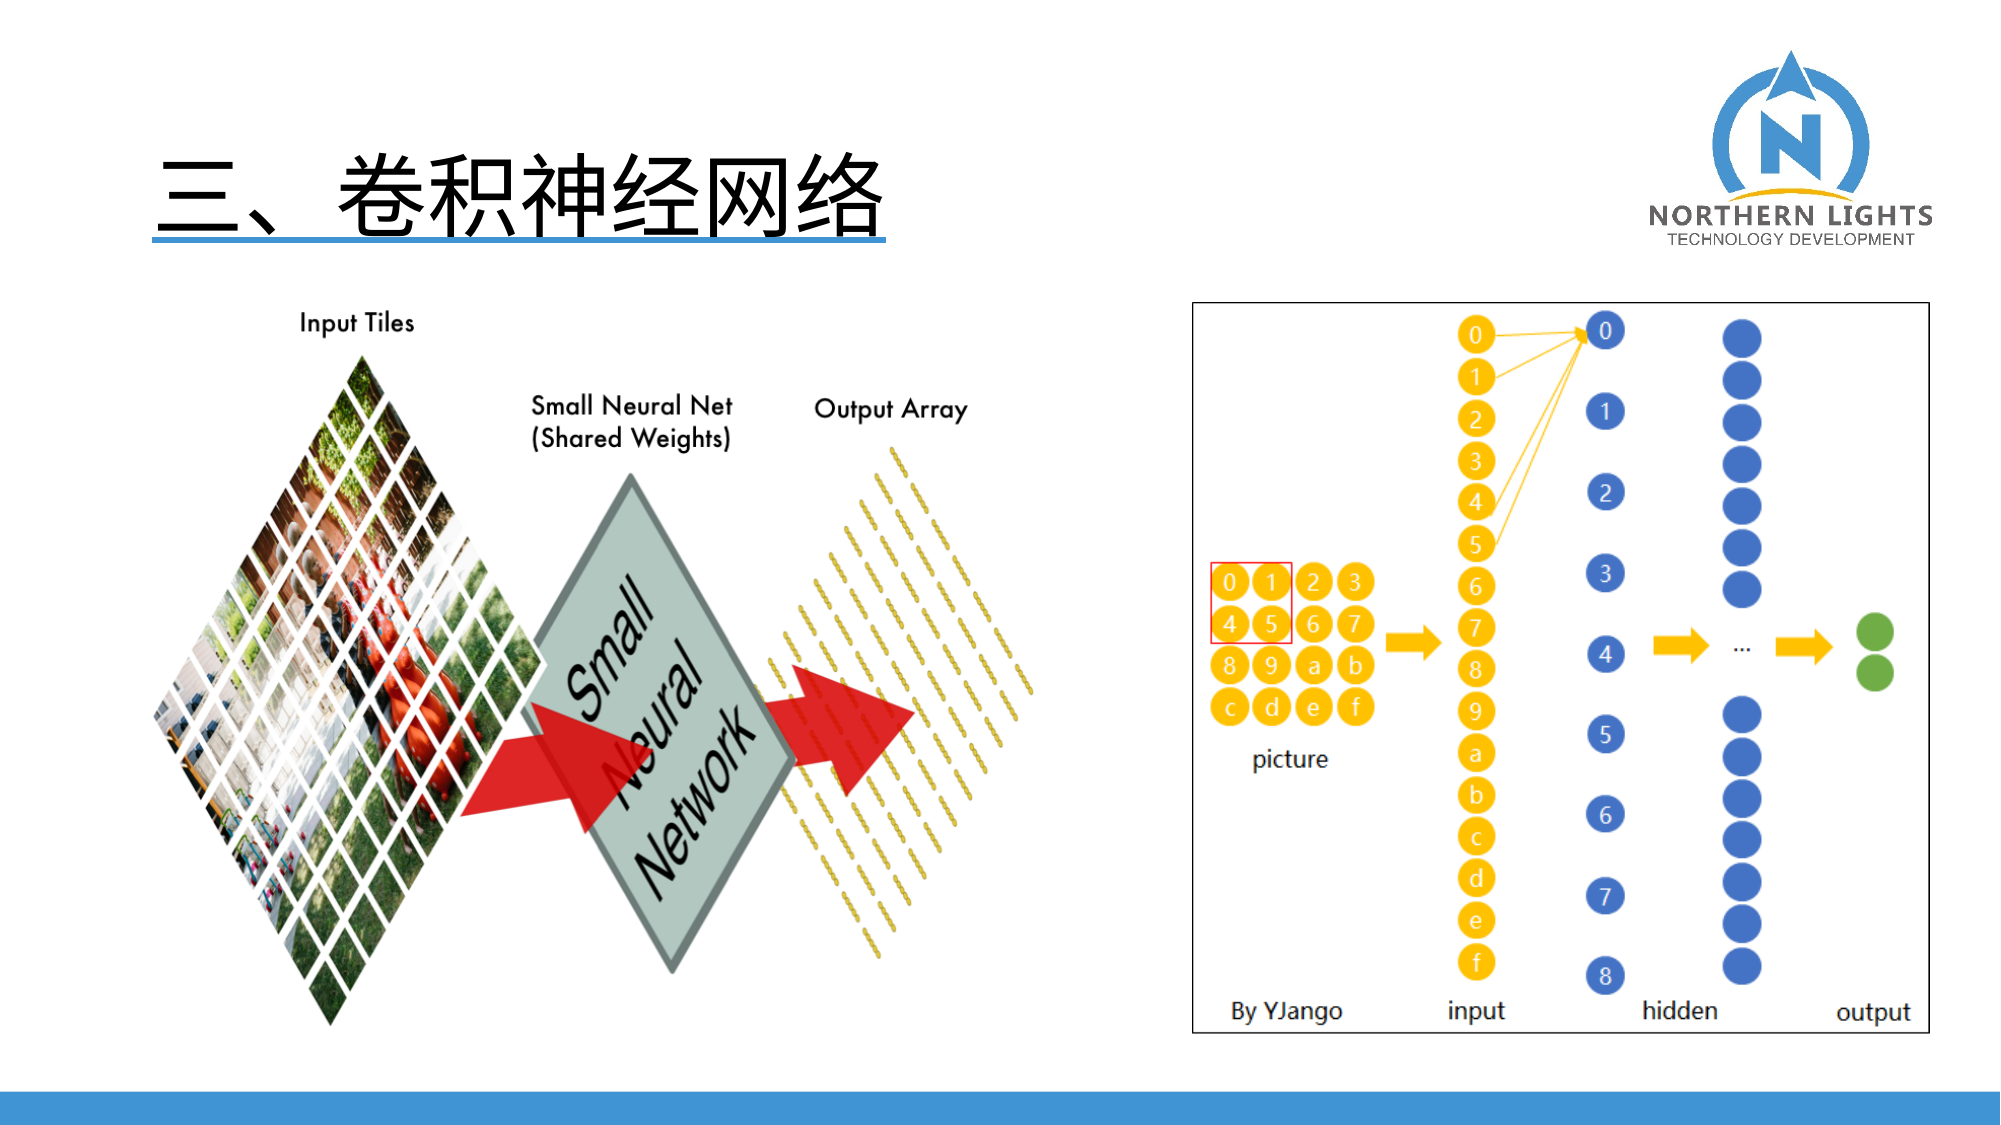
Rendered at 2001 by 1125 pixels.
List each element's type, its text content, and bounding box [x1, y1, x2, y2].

title 三、卷积神经网络 [137, 129, 1387, 272]
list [137, 302, 1043, 1042]
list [1192, 302, 1930, 1042]
picture [1614, 33, 1964, 266]
